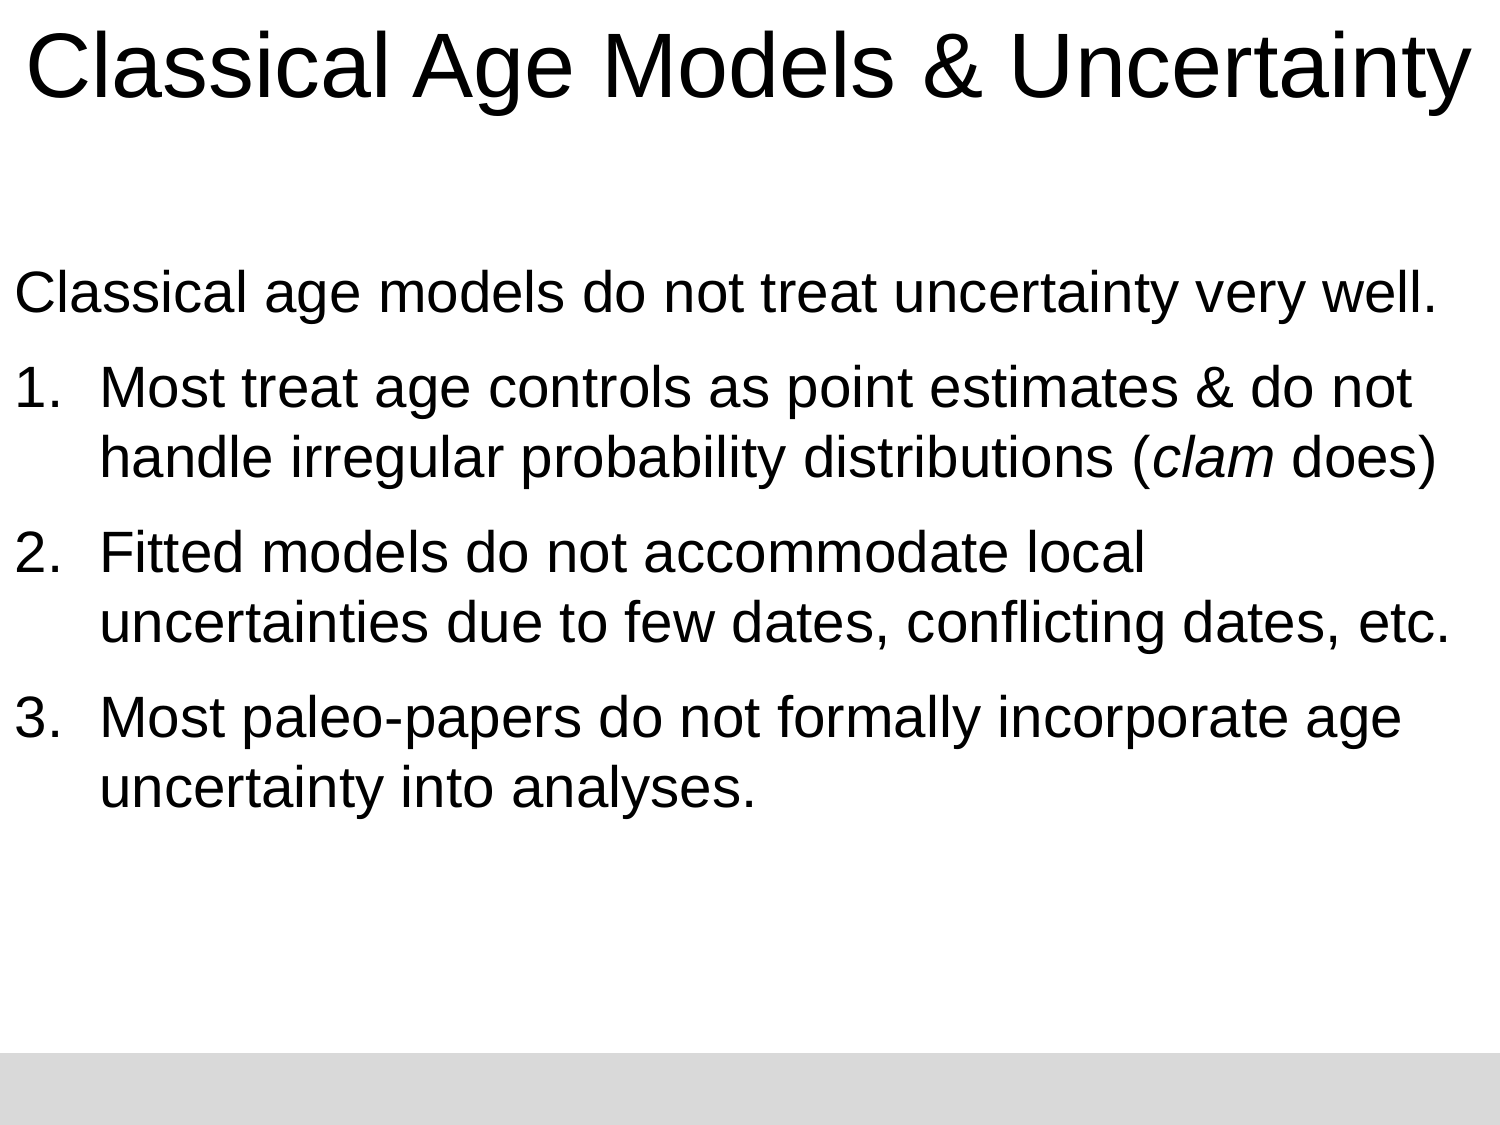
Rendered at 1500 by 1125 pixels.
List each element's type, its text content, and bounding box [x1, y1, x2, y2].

title Classical Age Models & Uncertainty [0, 0, 1500, 122]
text_box Classical age models do not treat uncertainty very well. Most treat age controls as point estimates & do not handle irregular probability distributions (clam does) Fitted models do not accommodate local uncertainties due to few dates, conflicting dates, etc. Most paleo-papers do not formally incorporate age uncertainty into analyses. [0, 247, 1500, 827]
